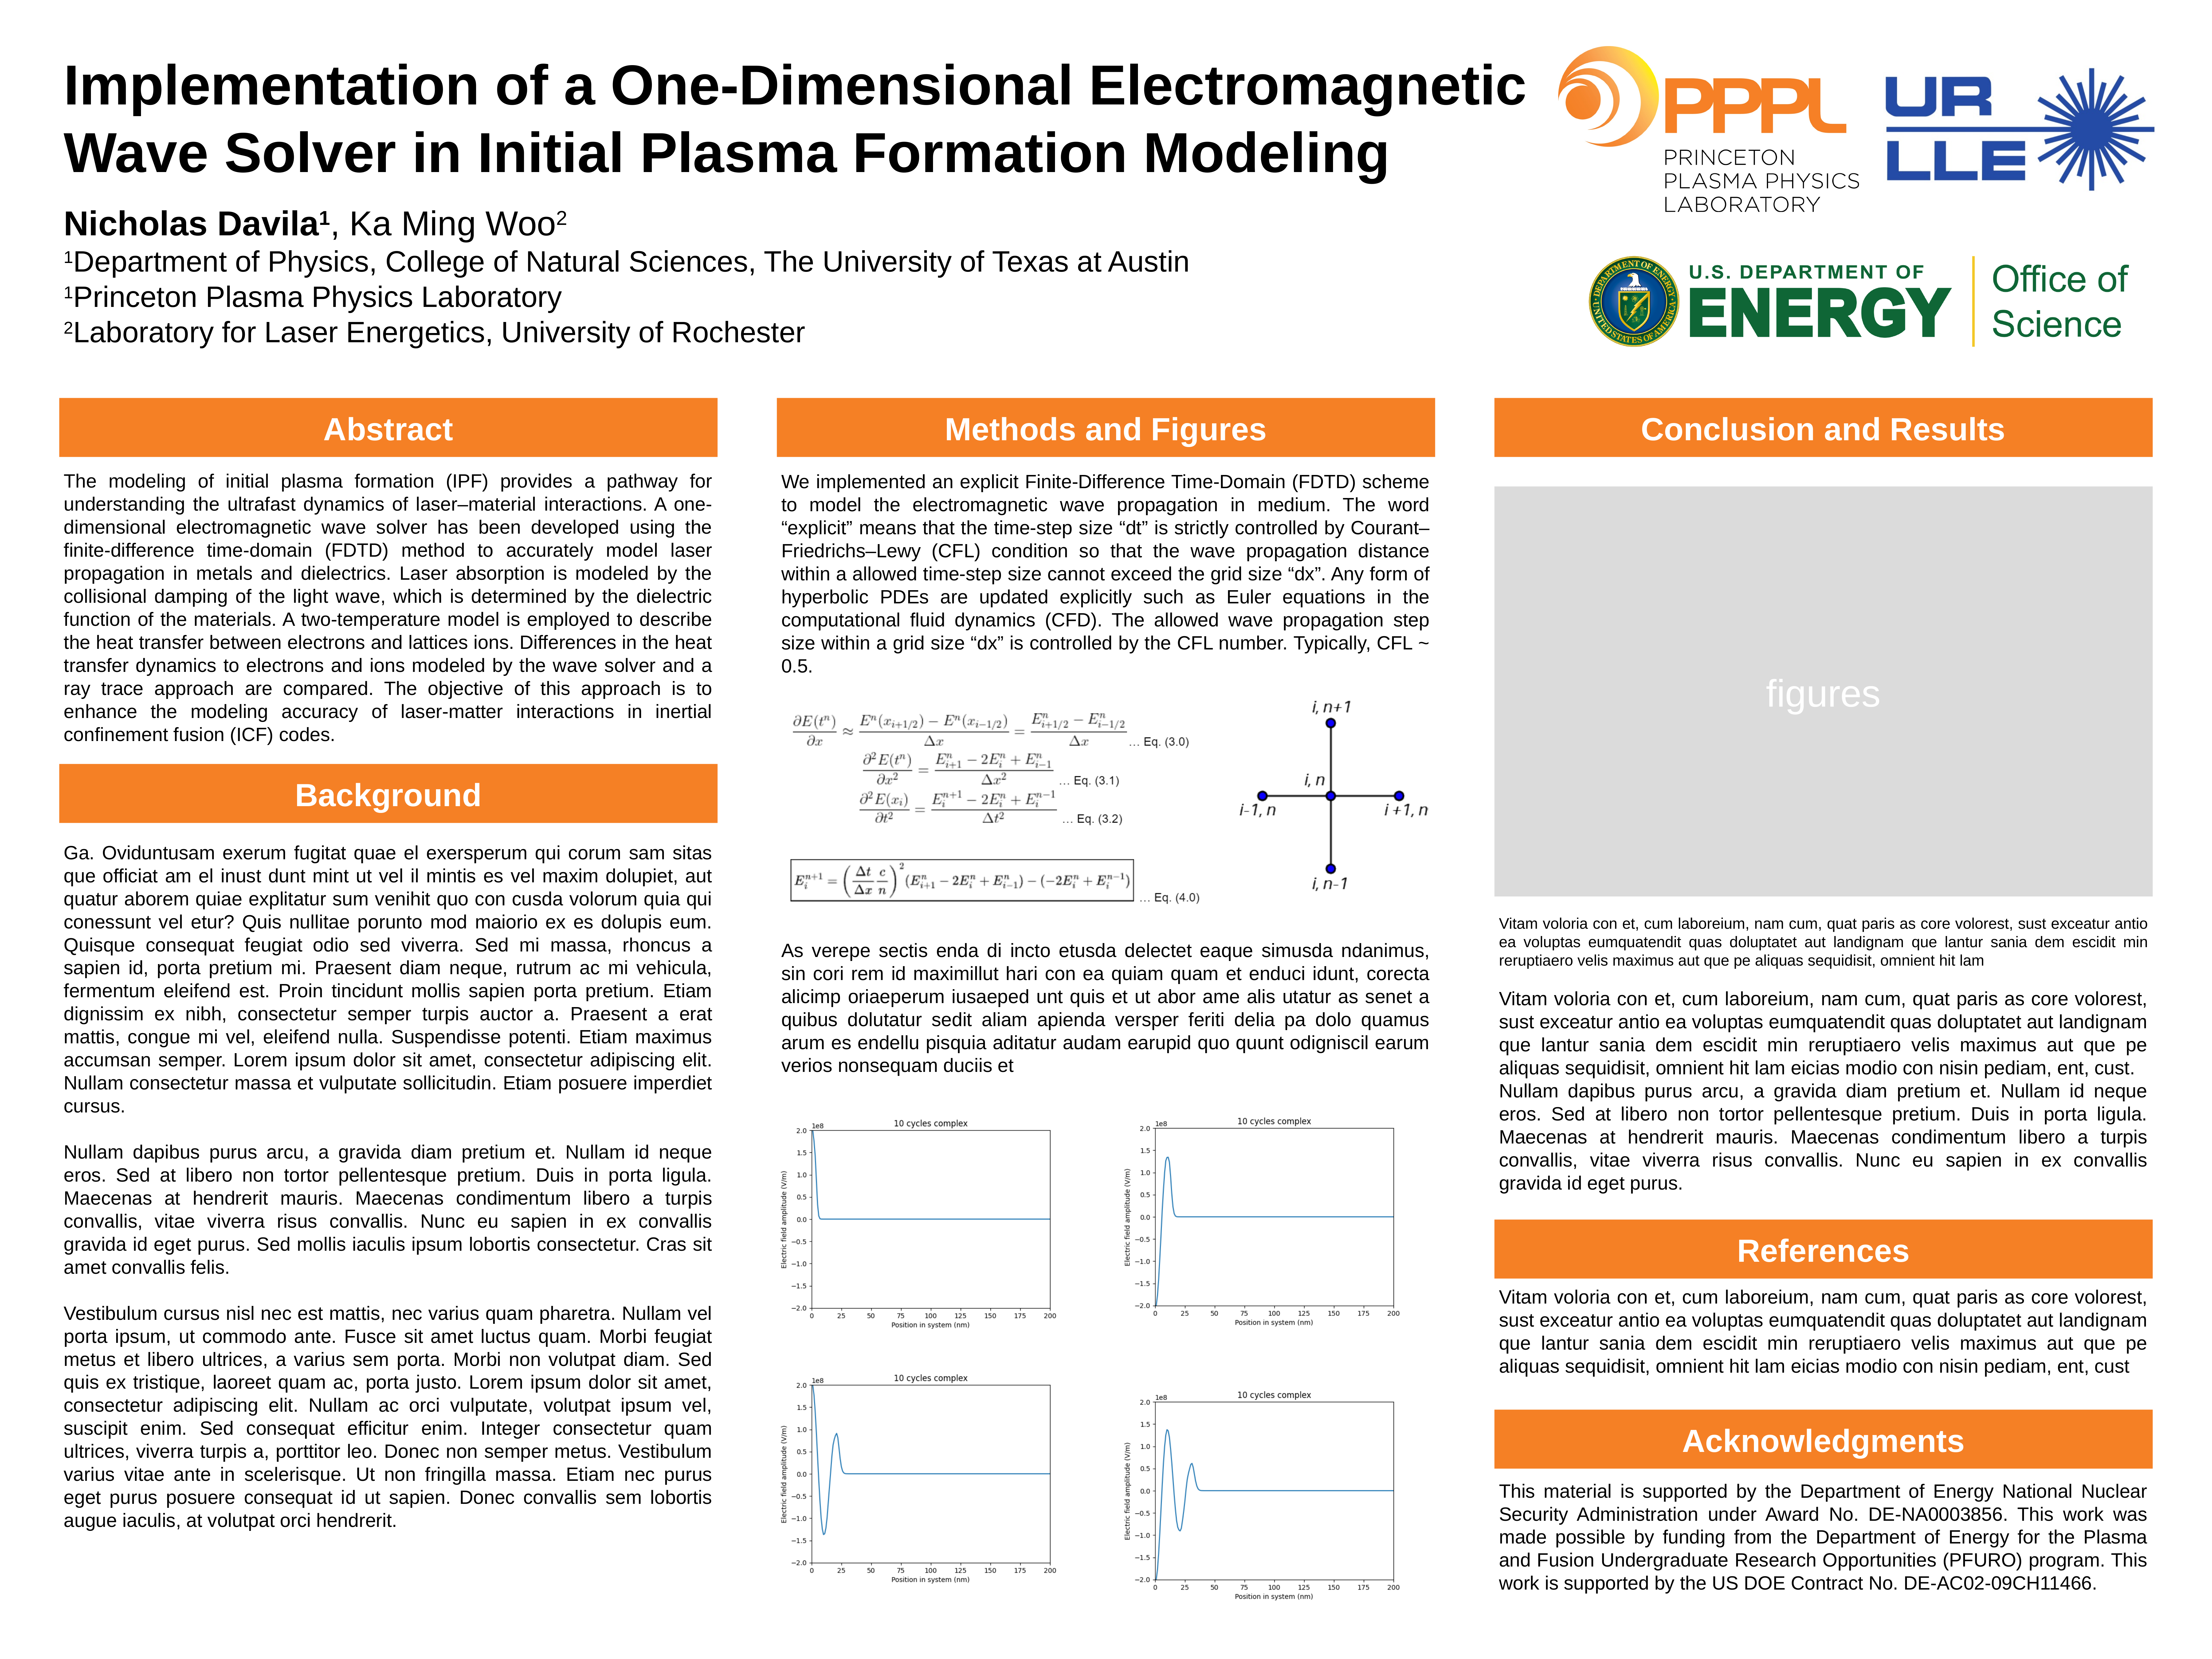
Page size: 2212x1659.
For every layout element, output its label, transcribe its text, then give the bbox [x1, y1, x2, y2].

picture [1558, 46, 1859, 212]
text_box Vitam voloria con et, cum laboreium, nam cum, quat paris as core volorest, sust exceatur antio ea voluptas eumquatendit quas doluptatet aut landignam que lantur sania dem escidit min reruptiaero velis maximus aut que pe aliquas sequidisit, omnient hit lam eicias modio con nisin pediam, ent, cust [1494, 1282, 2153, 1379]
picture [1120, 1386, 1405, 1605]
picture [784, 701, 1197, 841]
text_box figures [1494, 486, 2153, 897]
picture [777, 1115, 1061, 1334]
text_box Implementation of a One-Dimensional Electromagnetic Wave Solver in Initial Plasma Formation Modeling [59, 46, 1551, 186]
picture [1120, 1113, 1405, 1332]
text_box As verepe sectis enda di incto etusda delectet eaque simusda ndanimus, sin cori rem id maximillut hari con ea quiam quam et enduci idunt, corecta alicimp oriaeperum iusaeped unt quis et ut abor ame alis utatur as senet a quibus dolutatur sedit aliam apienda versper feriti delia pa dolo quamus arum es endellu pisquia aditatur audam earupid quo quunt odigniscil earum verios nonsequam duciis et [777, 935, 1435, 1101]
text_box This material is supported by the Department of Energy National Nuclear Security Administration under Award No. DE-NA0003856. This work was made possible by funding from the Department of Energy for the Plasma and Fusion Undergraduate Research Opportunities (PFURO) program. This work is supported by the US DOE Contract No. DE-AC02-09CH11466. [1494, 1476, 2153, 1596]
text_box The modeling of initial plasma formation (IPF) provides a pathway for understanding the ultrafast dynamics of laser–material interactions. A one-dimensional electromagnetic wave solver has been developed using the finite-difference time-domain (FDTD) method to accurately model laser propagation in metals and dielectrics. Laser absorption is modeled by the collisional damping of the light wave, which is determined by the dielectric function of the materials. A two-temperature model is employed to describe the heat transfer between electrons and lattices ions. Differences in the heat transfer dynamics to electrons and ions modeled by the wave solver and a ray trace approach are compared. The objective of this approach is to enhance the modeling accuracy of laser-matter interactions in inertial confinement fusion (ICF) codes. [59, 466, 718, 747]
text_box We implemented an explicit Finite-Difference Time-Domain (FDTD) scheme to model the electromagnetic wave propagation in medium. The word “explicit” means that the time-step size “dt” is strictly controlled by Courant–Friedrichs–Lewy (CFL) condition so that the wave propagation distance within a allowed time-step size cannot exceed the grid size “dx”. Any form of hyperbolic PDEs are updated explicitly such as Euler equations in the computational fluid dynamics (CFD). The allowed wave propagation step size within a grid size “dx” is controlled by the CFL number. Typically, CFL ~ 0.5. [777, 467, 1435, 679]
text_box Ga. Oviduntusam exerum fugitat quae el exersperum qui corum sam sitas que officiat am el inust dunt mint ut vel il mintis es vel maxim dolupiet, aut quatur aborem quiae explitatur sum venihit quo con cusda volorum quia qui conessunt vel etur? Quis nullitae porunto mod maiorio ex es dolupis eum. Quisque consequat feugiat odio sed viverra. Sed mi massa, rhoncus a sapien id, porta pretium mi. Praesent diam neque, rutrum ac mi vehicula, fermentum eleifend est. Proin tincidunt mollis sapien porta pretium. Etiam dignissim ex nibh, consectetur semper turpis auctor a. Praesent a erat mattis, congue mi vel, eleifend nulla. Suspendisse potenti. Etiam maximus accumsan semper. Lorem ipsum dolor sit amet, consectetur adipiscing elit. Nullam consectetur massa et vulputate sollicitudin. Etiam posuere imperdiet cursus. Nullam dapibus purus arcu, a gravida diam pretium et. Nullam id neque eros. Sed at libero non tortor pellentesque pretium. Duis in porta ligula. Maecenas at hendrerit mauris. Maecenas condimentum libero a turpis convallis, vitae viverra risus convallis. Nunc eu sapien in ex convallis gravida id eget purus. Sed mollis iaculis ipsum lobortis consectetur. Cras sit amet convallis felis. Vestibulum cursus nisl nec est mattis, nec varius quam pharetra. Nullam vel porta ipsum, ut commodo ante. Fusce sit amet luctus quam. Morbi feugiat metus et libero ultrices, a varius sem porta. Morbi non volutpat diam. Sed quis ex tristique, laoreet quam ac, porta justo. Lorem ipsum dolor sit amet, consectetur adipiscing elit. Nullam ac orci vulputate, volutpat ipsum vel, suscipit enim. Sed consequat efficitur enim. Integer consectetur quam ultrices, viverra turpis a, porttitor leo. Donec non semper metus. Vestibulum varius vitae ante in scelerisque. Ut non fringilla massa. Etiam nec purus eget purus posuere consequat id ut sapien. Donec convallis sem lobortis augue iaculis, at volutpat orci hendrerit. [59, 838, 718, 1533]
text_box References [1494, 1219, 2153, 1279]
text_box Vitam voloria con et, cum laboreium, nam cum, quat paris as core volorest, sust exceatur antio ea voluptas eumquatendit quas doluptatet aut landignam que lantur sania dem escidit min reruptiaero velis maximus aut que pe aliquas sequidisit, omnient hit lam [1494, 911, 2153, 971]
picture [1883, 65, 2156, 192]
text_box Methods and Figures [777, 398, 1435, 457]
picture [1589, 256, 2129, 347]
text_box Background [59, 764, 718, 823]
text_box Vitam voloria con et, cum laboreium, nam cum, quat paris as core volorest, sust exceatur antio ea voluptas eumquatendit quas doluptatet aut landignam que lantur sania dem escidit min reruptiaero velis maximus aut que pe aliquas sequidisit, omnient hit lam eicias modio con nisin pediam, ent, cust. Nullam dapibus purus arcu, a gravida diam pretium et. Nullam id neque eros. Sed at libero non tortor pellentesque pretium. Duis in porta ligula. Maecenas at hendrerit mauris. Maecenas condimentum libero a turpis convallis, vitae viverra risus convallis. Nunc eu sapien in ex convallis gravida id eget purus. [1494, 984, 2153, 1196]
text_box Acknowledgments [1494, 1409, 2153, 1469]
text_box Nicholas Davila1, Ka Ming Woo2 1Department of Physics, College of Natural Sciences, The University of Texas at Austin 1Princeton Plasma Physics Laboratory 2Laboratory for Laser Energetics, University of Rochester [59, 198, 1414, 351]
picture [777, 1370, 1061, 1588]
text_box Conclusion and Results [1494, 398, 2153, 457]
text_box Abstract [59, 398, 718, 457]
picture [784, 857, 1205, 907]
picture [1239, 698, 1428, 903]
